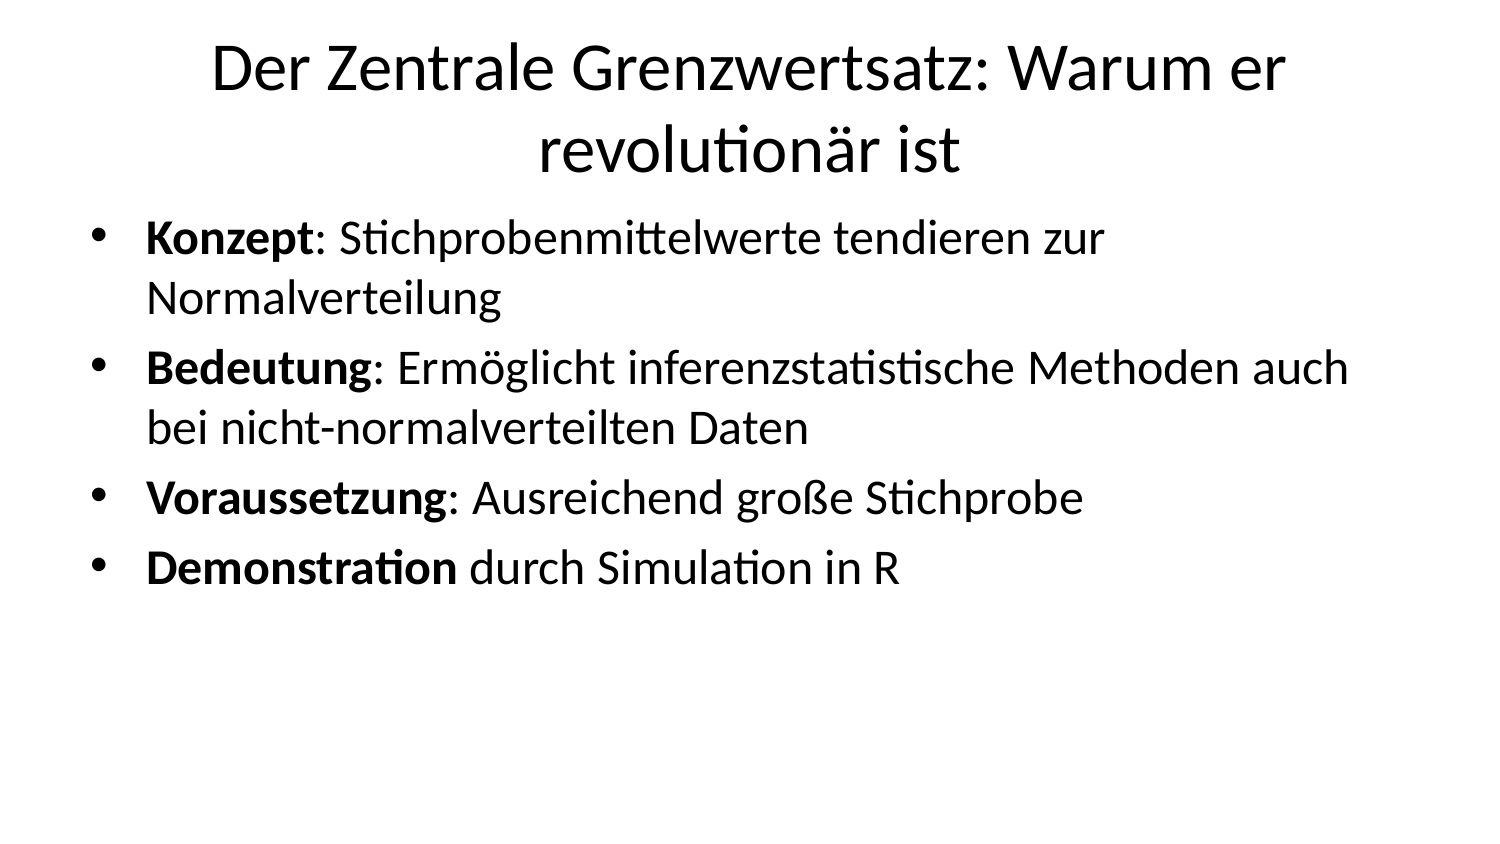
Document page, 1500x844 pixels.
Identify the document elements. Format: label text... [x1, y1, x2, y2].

title Der Zentrale Grenzwertsatz: Warum er revolutionär ist [75, 33, 1425, 175]
list Konzept: Stichprobenmittelwerte tendieren zur Normalverteilung Bedeutung: Ermöglicht inferenzstatistische Methoden auch bei nicht-normalverteilten Daten Voraussetzung: Ausreichend große Stichprobe Demonstration durch Simulation in R [75, 196, 1425, 754]
